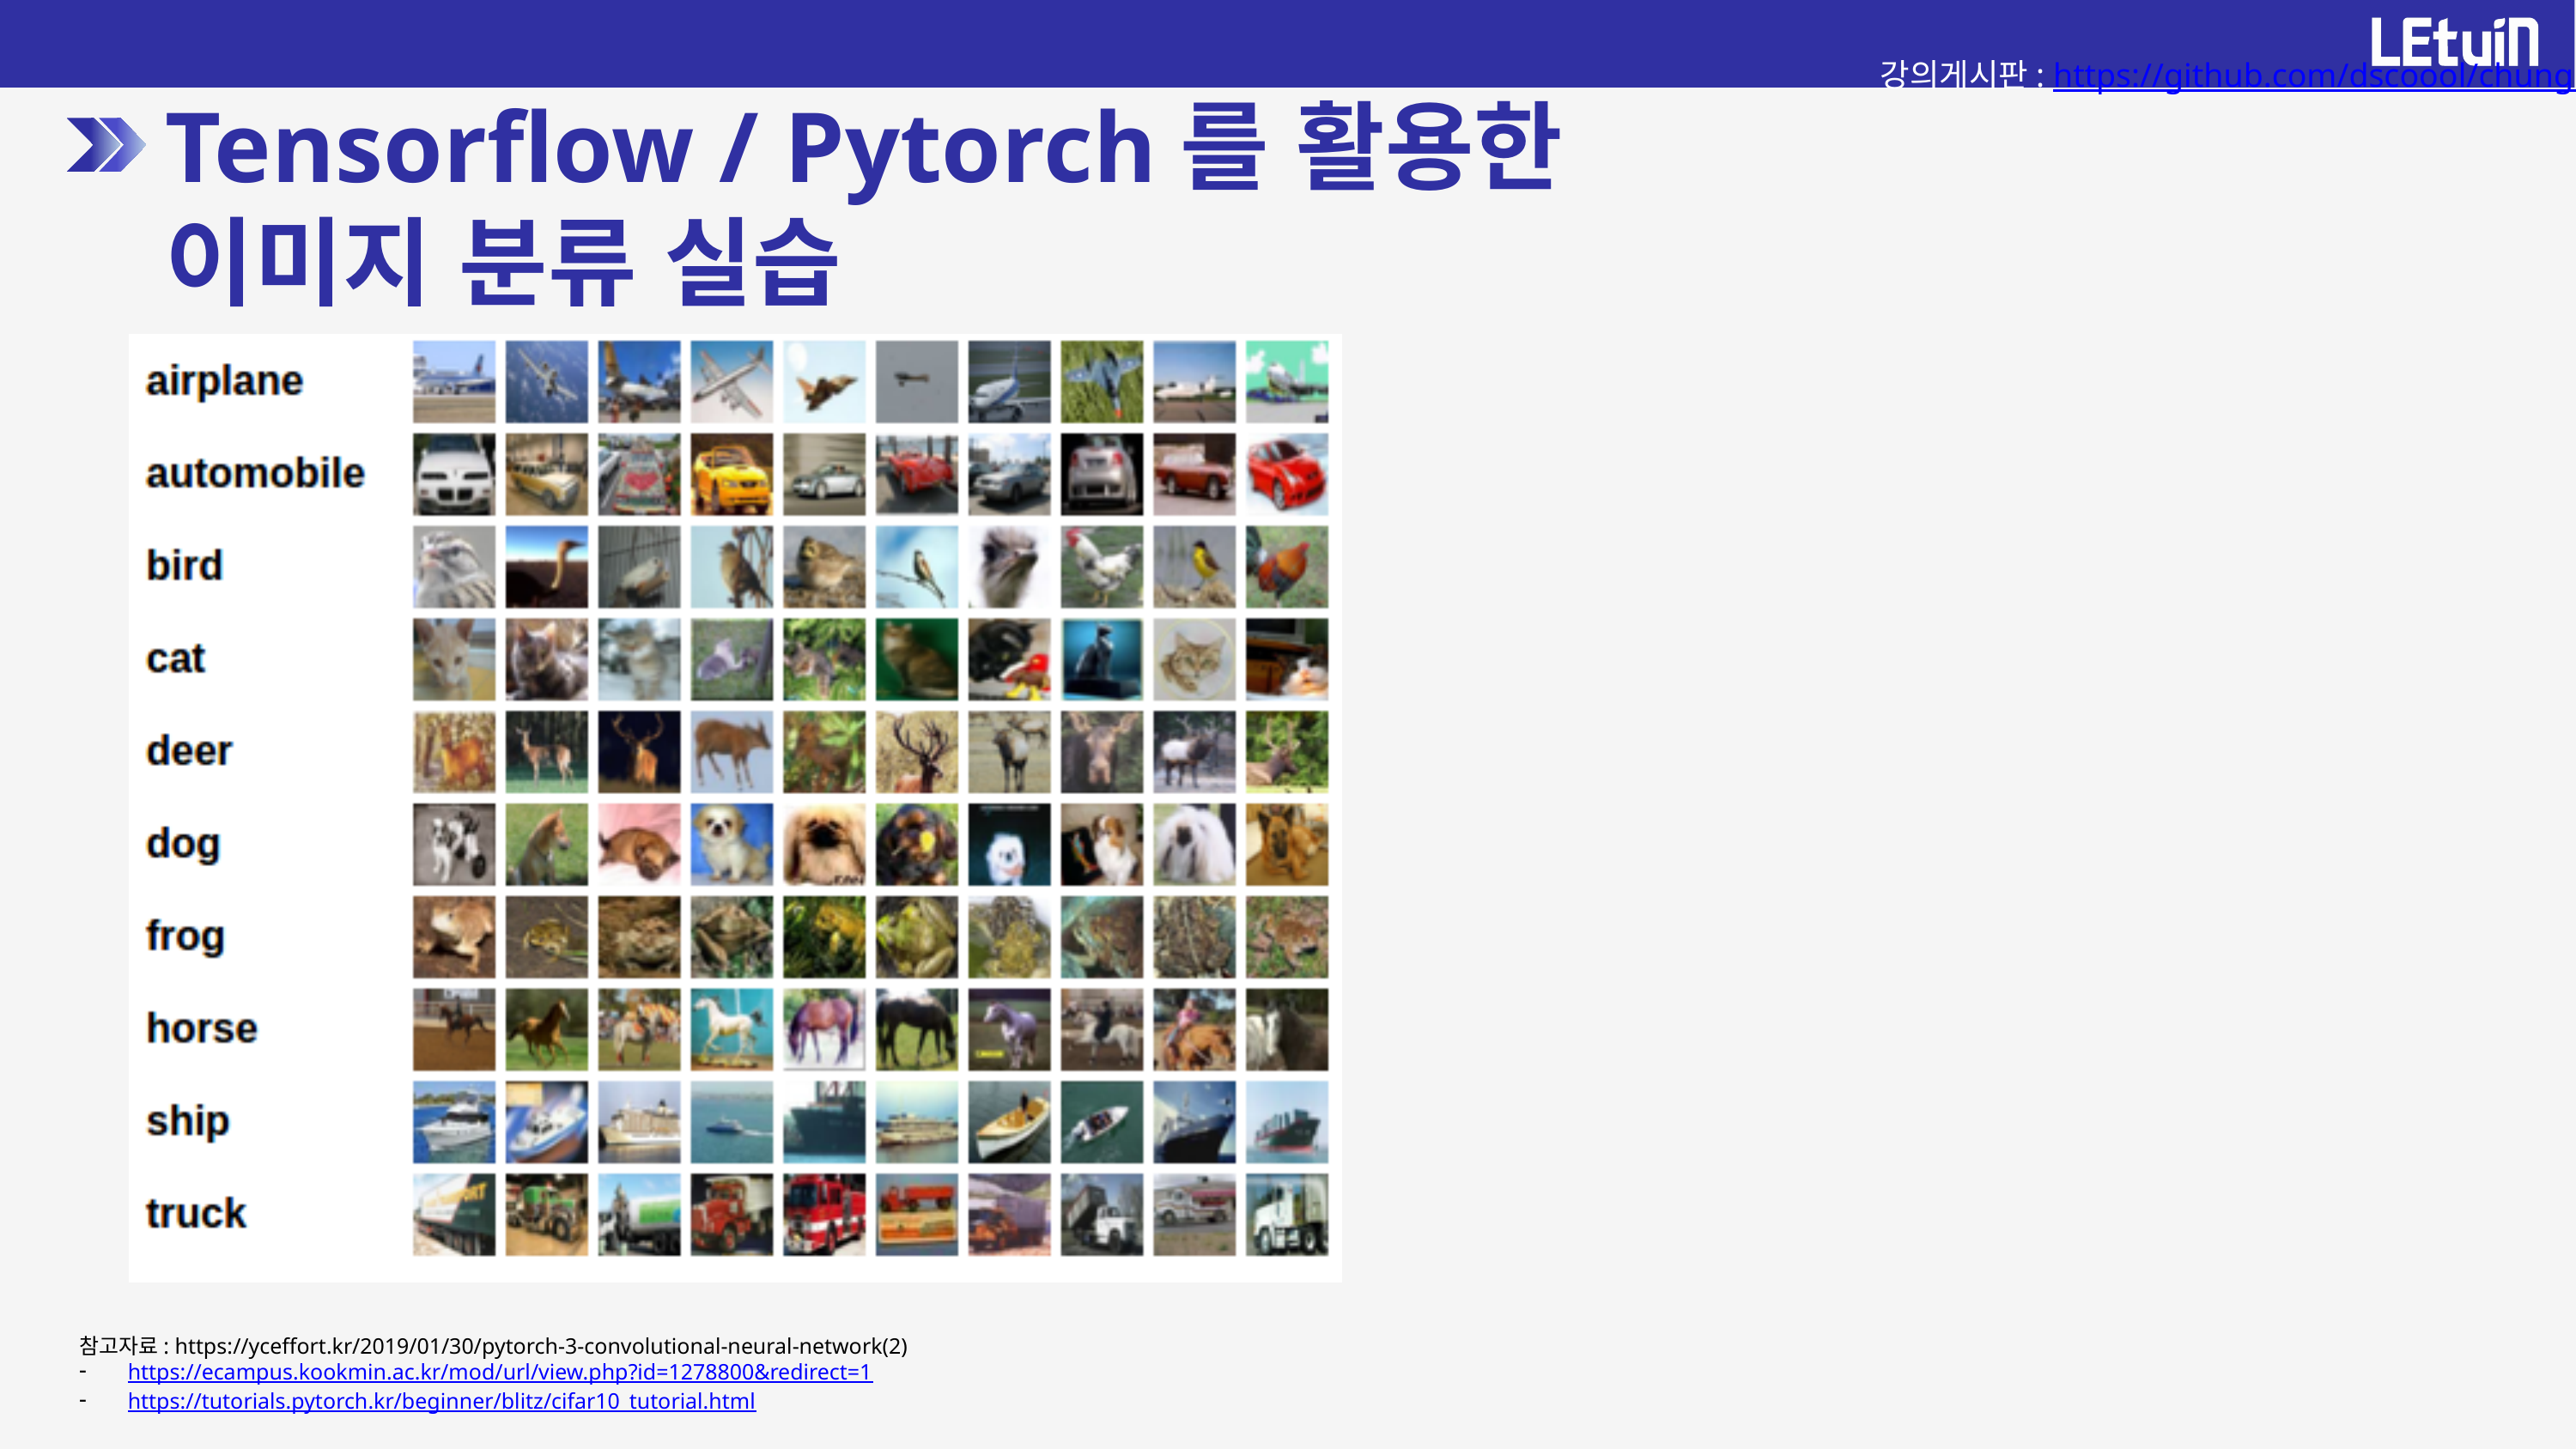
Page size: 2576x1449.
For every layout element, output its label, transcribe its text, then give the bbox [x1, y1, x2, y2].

picture [128, 334, 1342, 1282]
text_box 참고자료: https://yceffort.kr/2019/01/30/pytorch-3-convolutional-neural-network(2) https://ecampus.kookmin.ac.kr/mod/url/view.php?id=1278800&redirect=1 https://tutorials.pytorch.kr/beginner/blitz/cifar10_tutorial.html [66, 1325, 2282, 1449]
text_box 강의게시판: https://github.com/dscoool/chungbuk [1868, 48, 2576, 105]
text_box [66, 118, 147, 173]
picture [0, 0, 2576, 88]
text_box Tensorflow / Pytorch를 활용한 이미지 분류 실습 [153, 79, 2555, 324]
